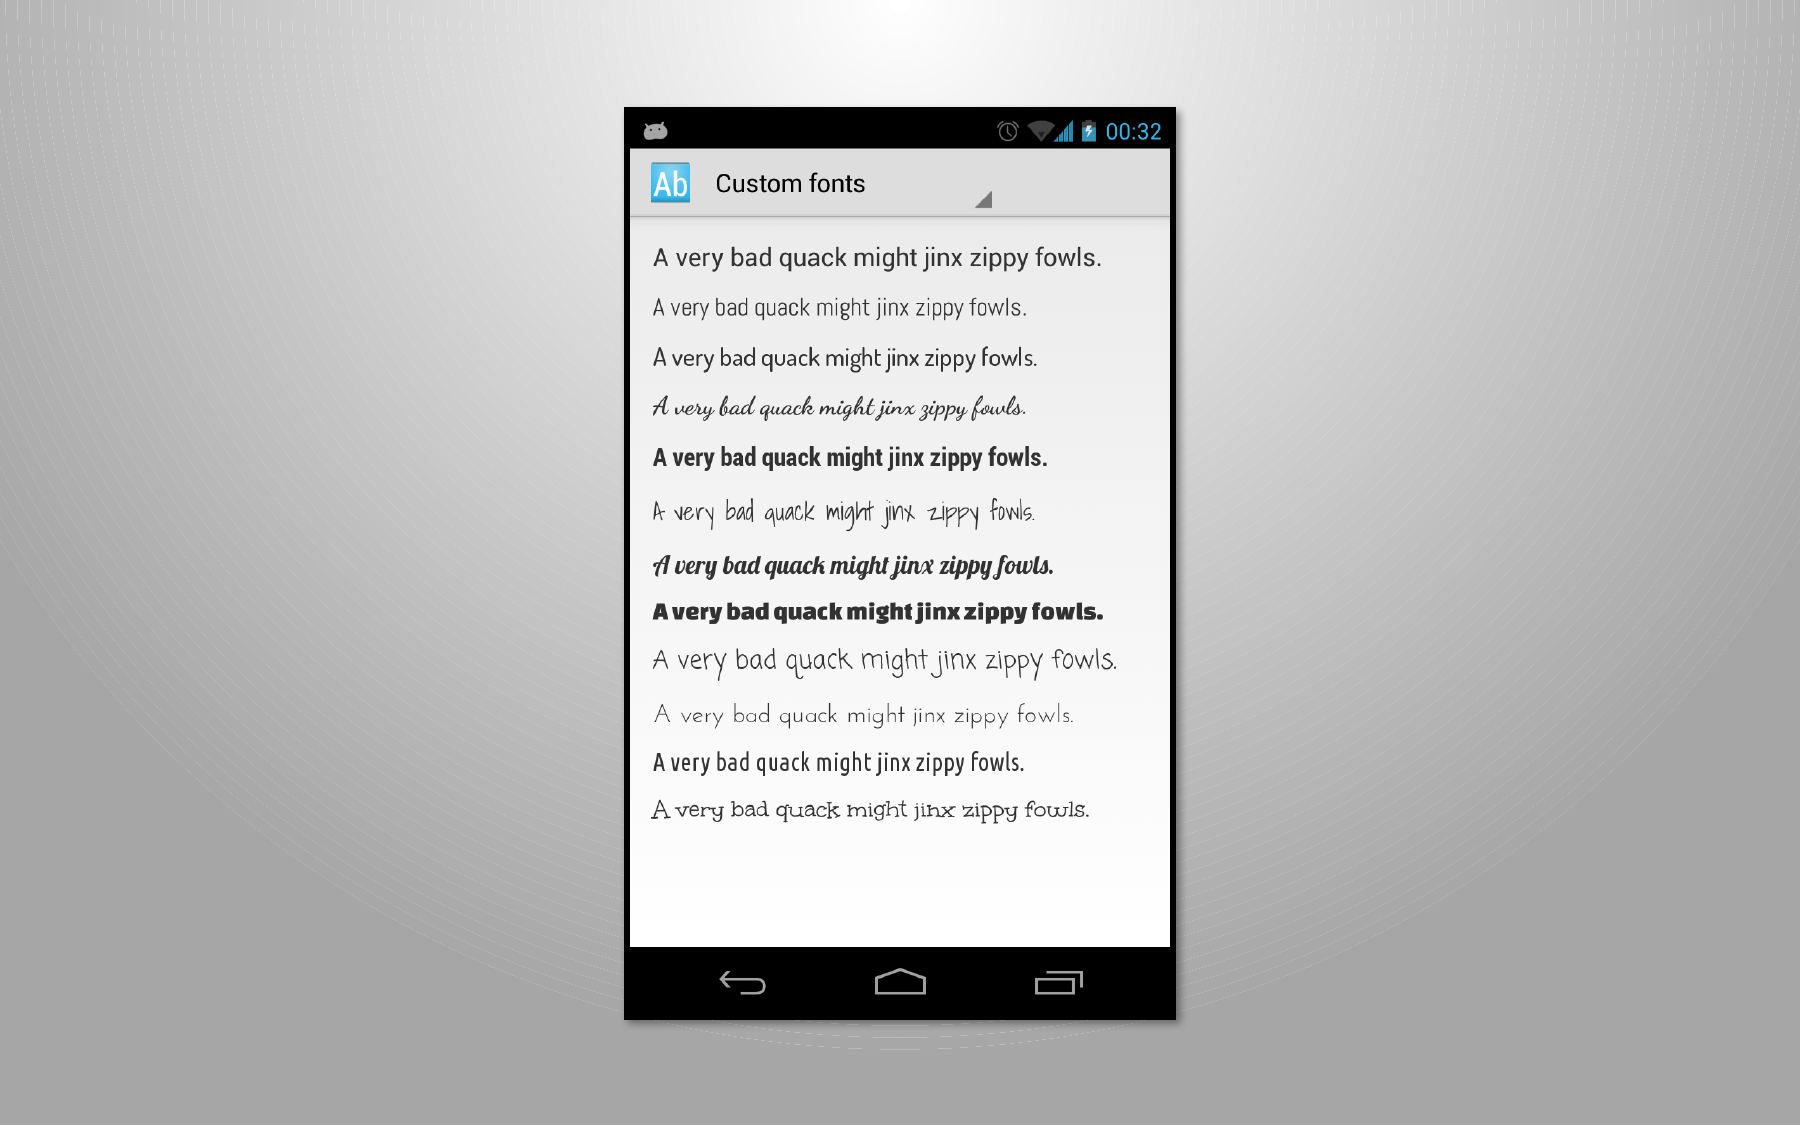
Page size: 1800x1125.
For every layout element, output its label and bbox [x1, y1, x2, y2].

list [629, 113, 1171, 1014]
